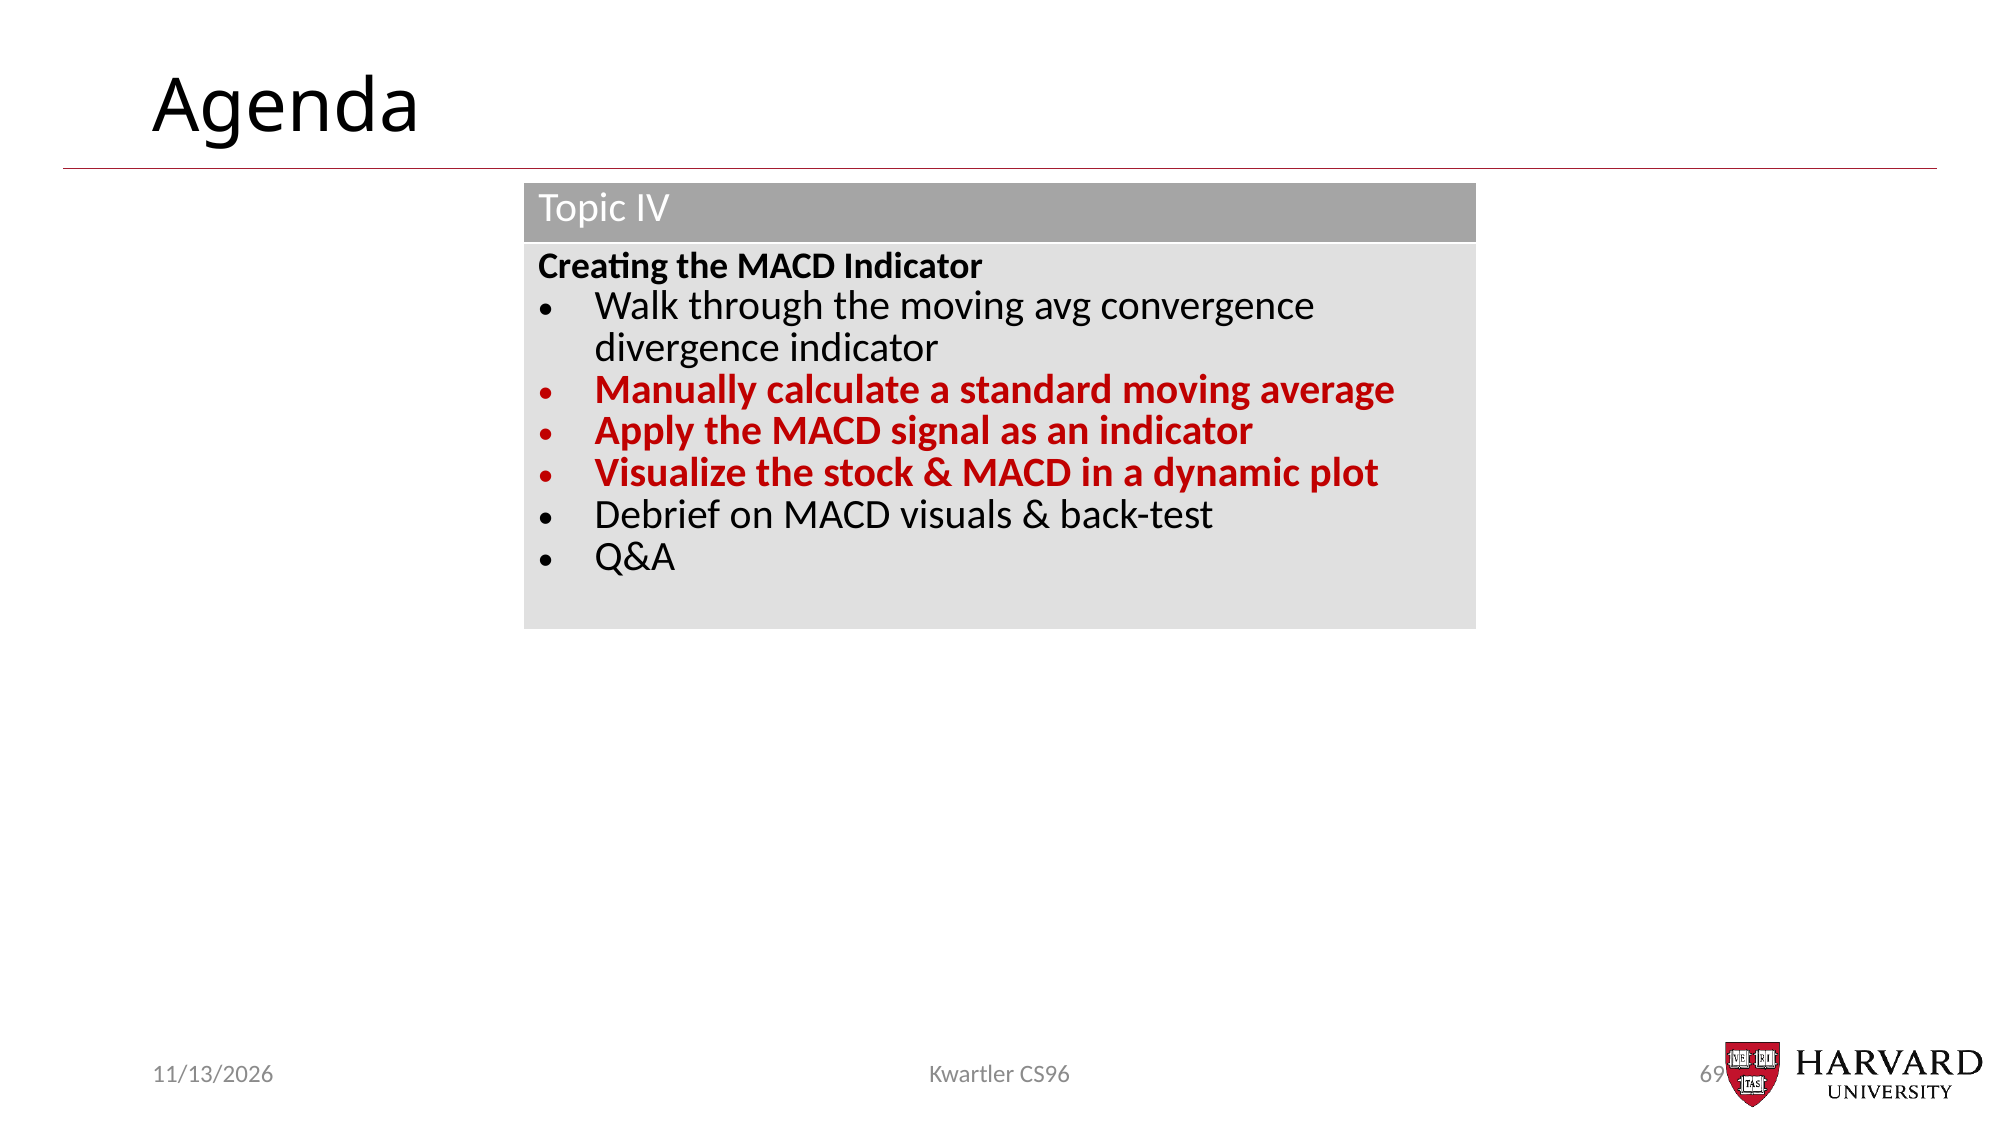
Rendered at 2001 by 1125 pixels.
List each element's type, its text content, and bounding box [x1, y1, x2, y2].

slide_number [137, 1042, 588, 1103]
table_header Topic IV [524, 183, 1476, 242]
table_cell Creating the MACD Indicator Walk through the moving avg convergence divergence indicator Manually calculate a standard moving average Apply the MACD signal as an indicator Visualize the stock & MACD in a dynamic plot Debrief on MACD visuals & back-test Q&A [524, 244, 1476, 629]
footer Kwartler CS96 [662, 1042, 1338, 1103]
text_box 69 [1412, 1042, 1741, 1103]
picture [1703, 1024, 2001, 1125]
title Agenda [137, 59, 1863, 156]
